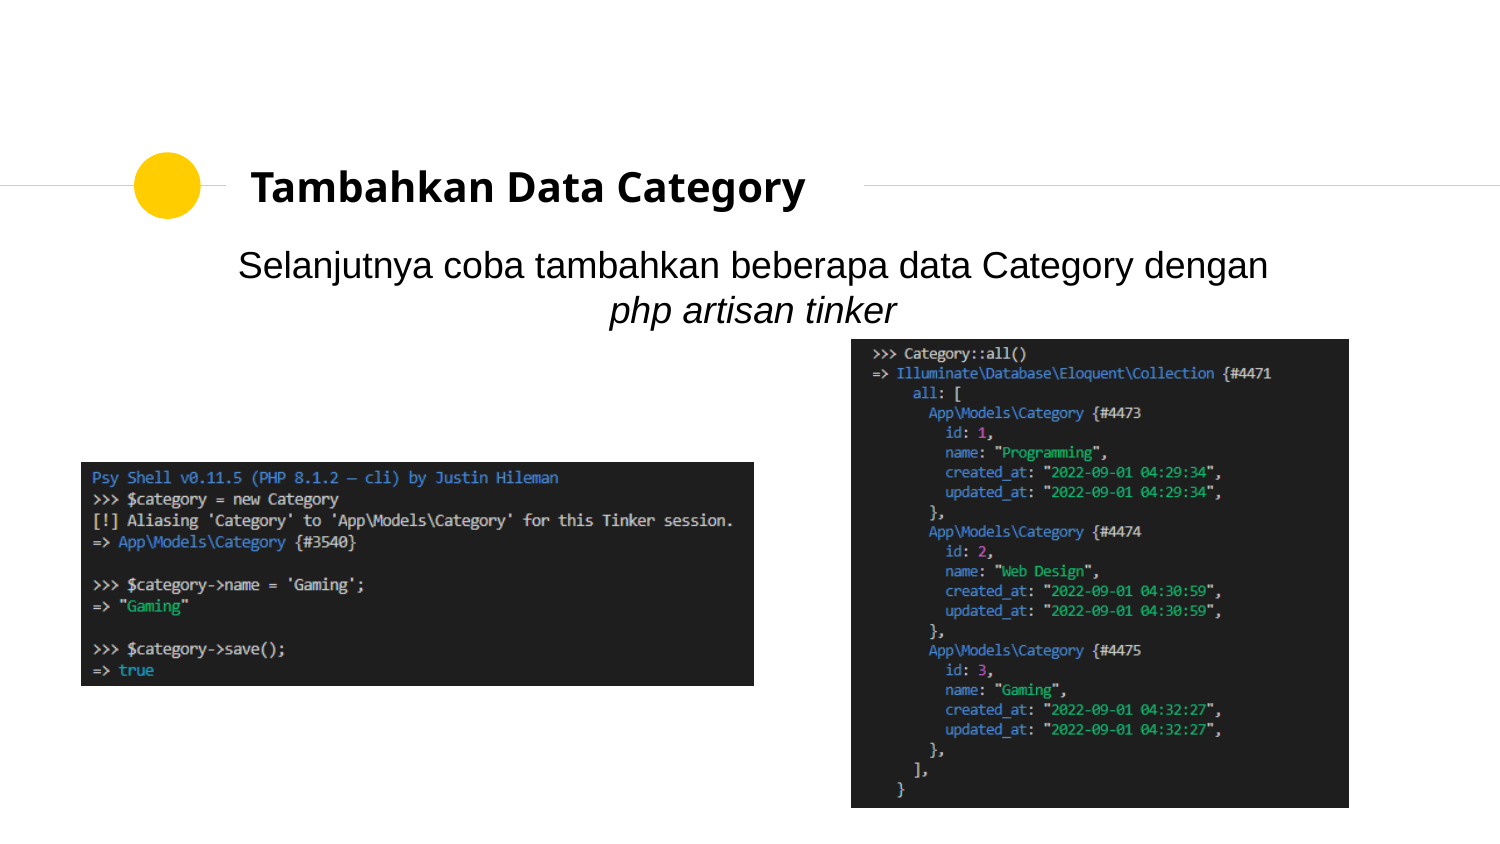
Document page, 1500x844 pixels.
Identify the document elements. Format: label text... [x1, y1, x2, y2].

picture [851, 339, 1350, 809]
text_box Selanjutnya coba tambahkan beberapa data Category dengan php artisan tinker [57, 233, 1450, 339]
picture [81, 461, 754, 686]
title Tambahkan Data Category [235, 145, 872, 217]
